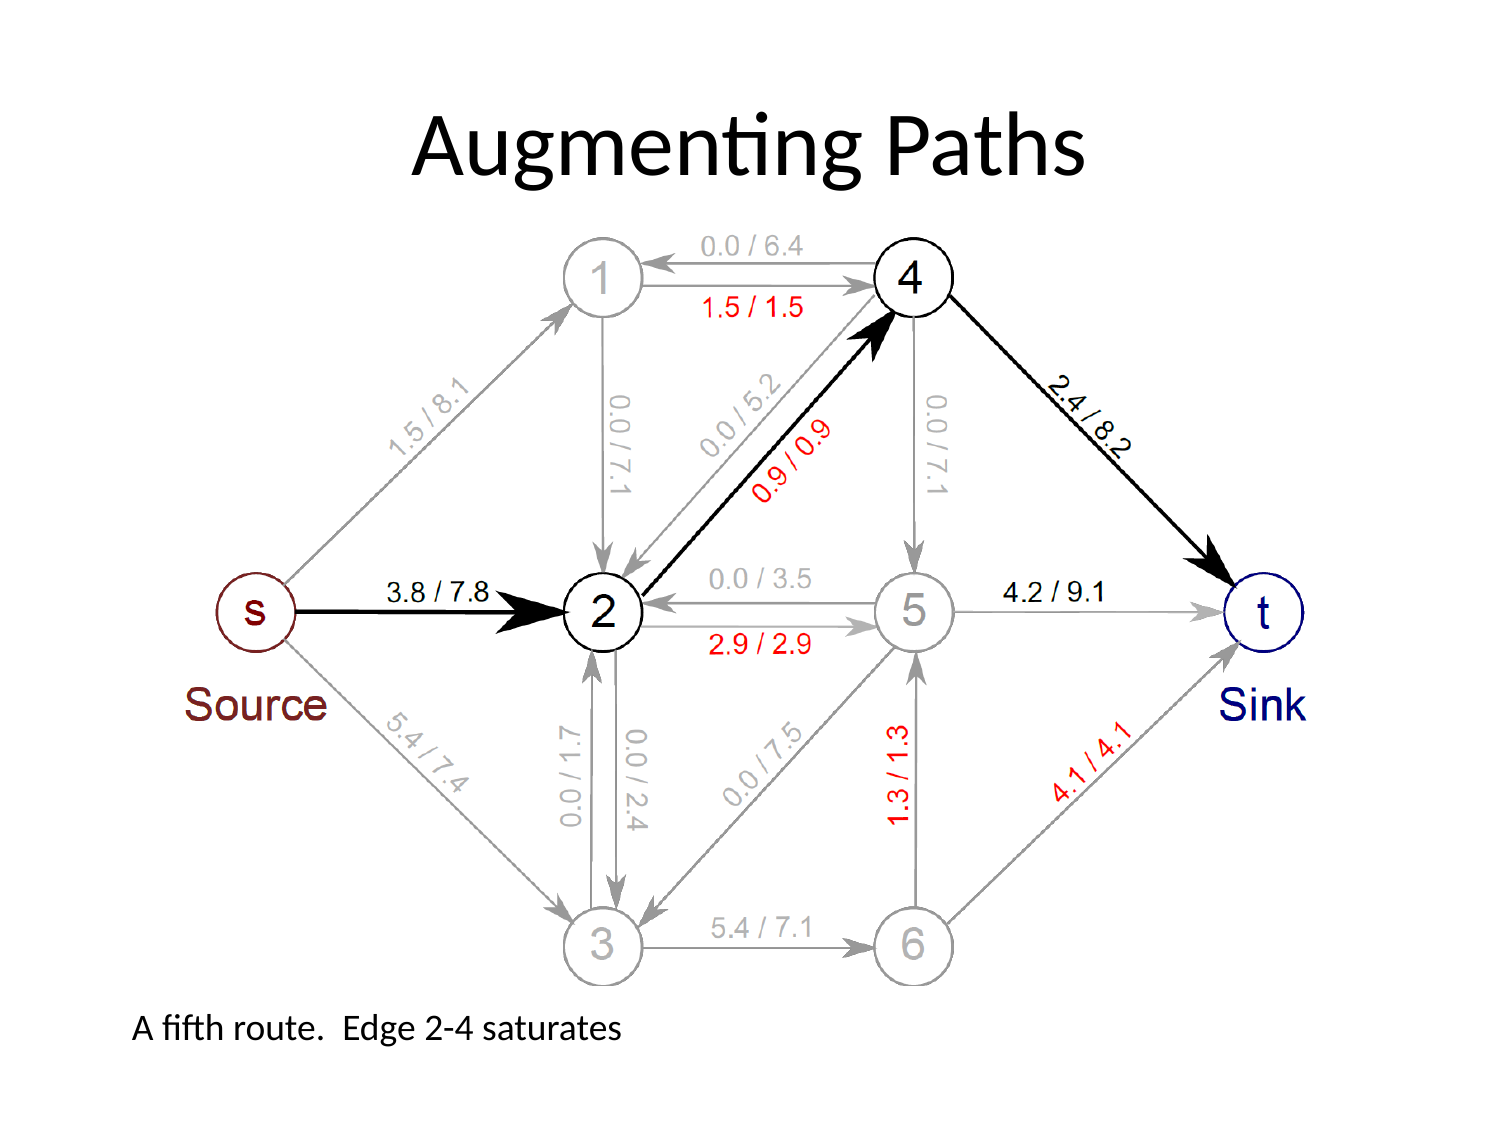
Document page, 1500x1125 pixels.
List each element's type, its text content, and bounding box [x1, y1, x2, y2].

title Augmenting Paths [75, 45, 1425, 233]
text_box A fifth route. Edge 2-4 saturates [117, 996, 1453, 1056]
picture [181, 232, 1324, 986]
